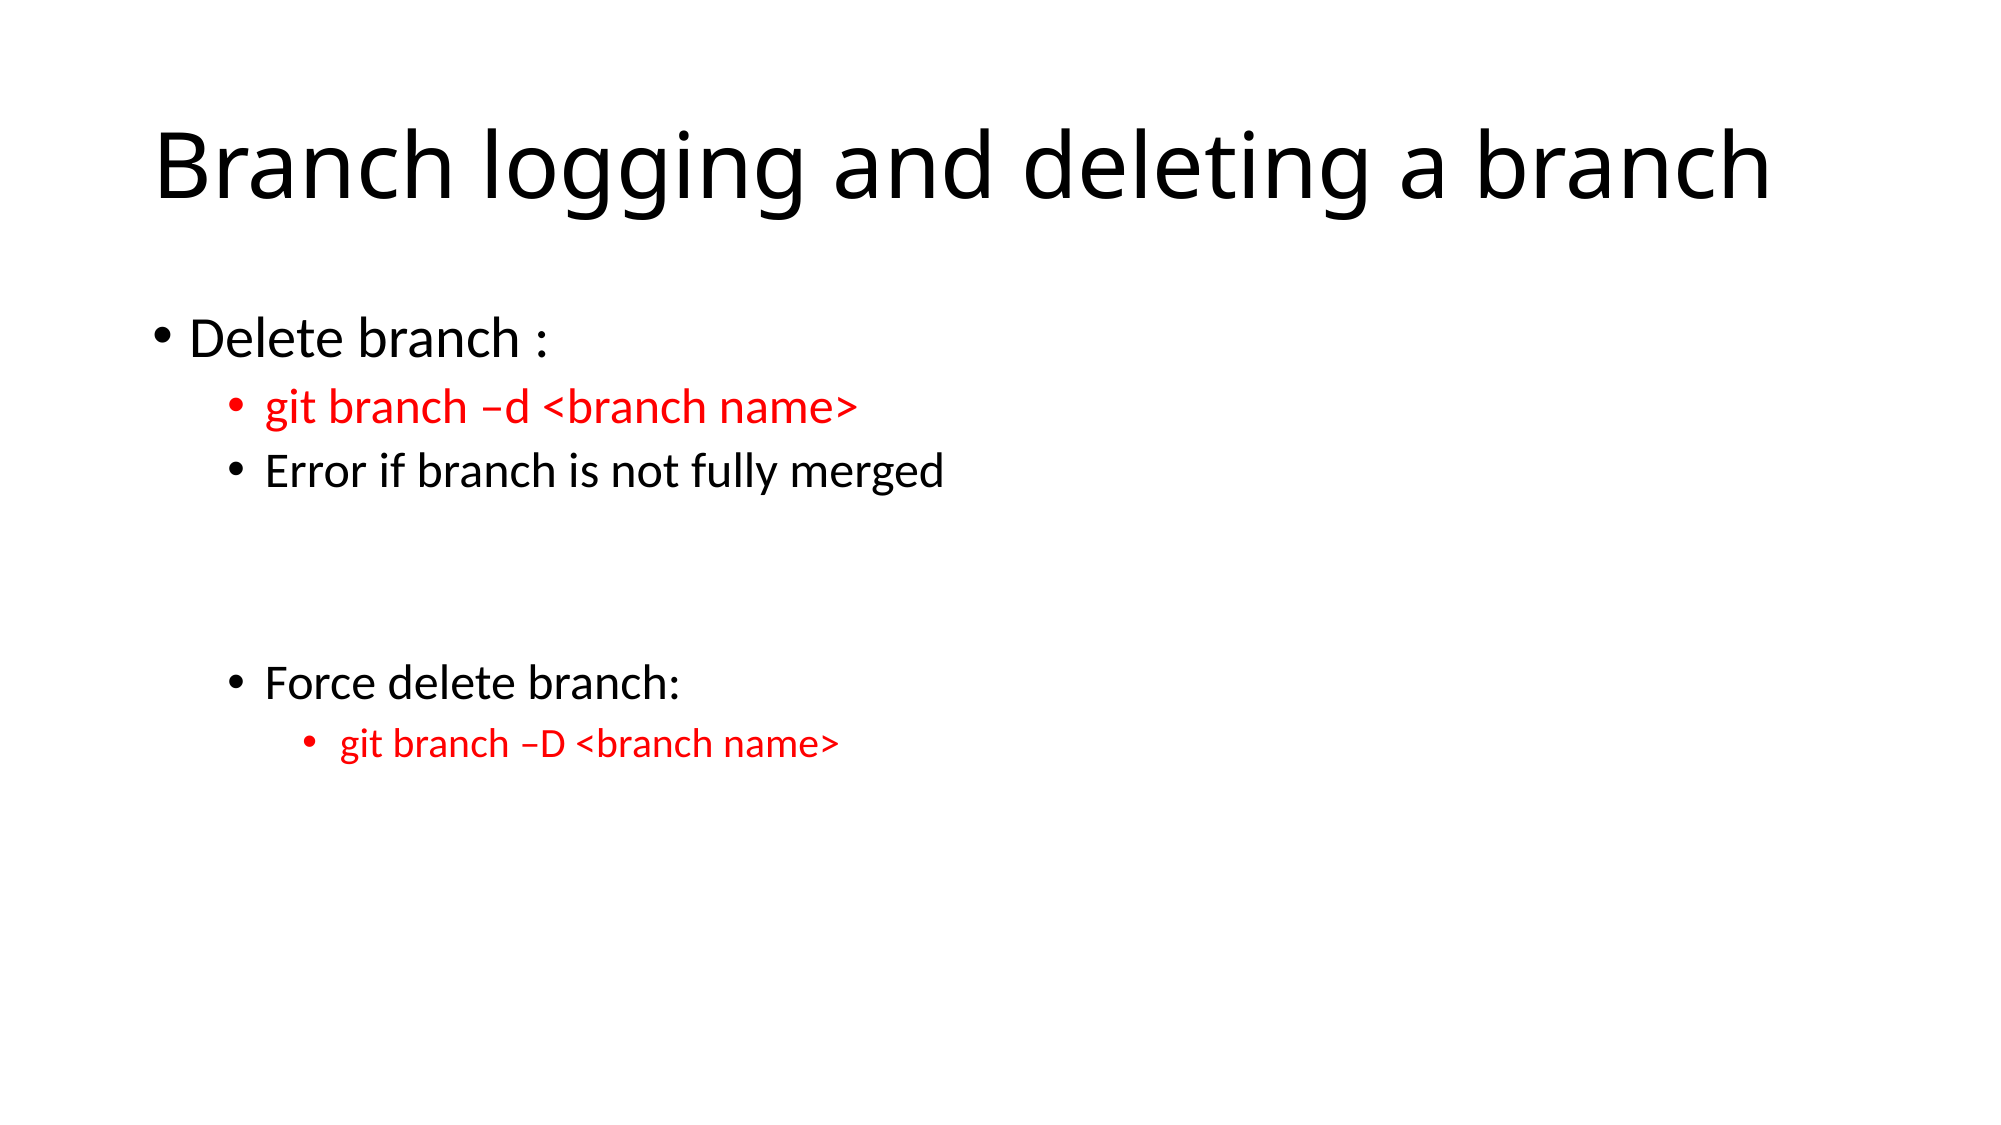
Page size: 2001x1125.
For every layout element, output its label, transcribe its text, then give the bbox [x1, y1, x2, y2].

list Delete branch : git branch –d <branch name> Error if branch is not fully merged Force delete branch: git branch –D <branch name> [137, 299, 1863, 1014]
title Branch logging and deleting a branch [137, 59, 1863, 278]
